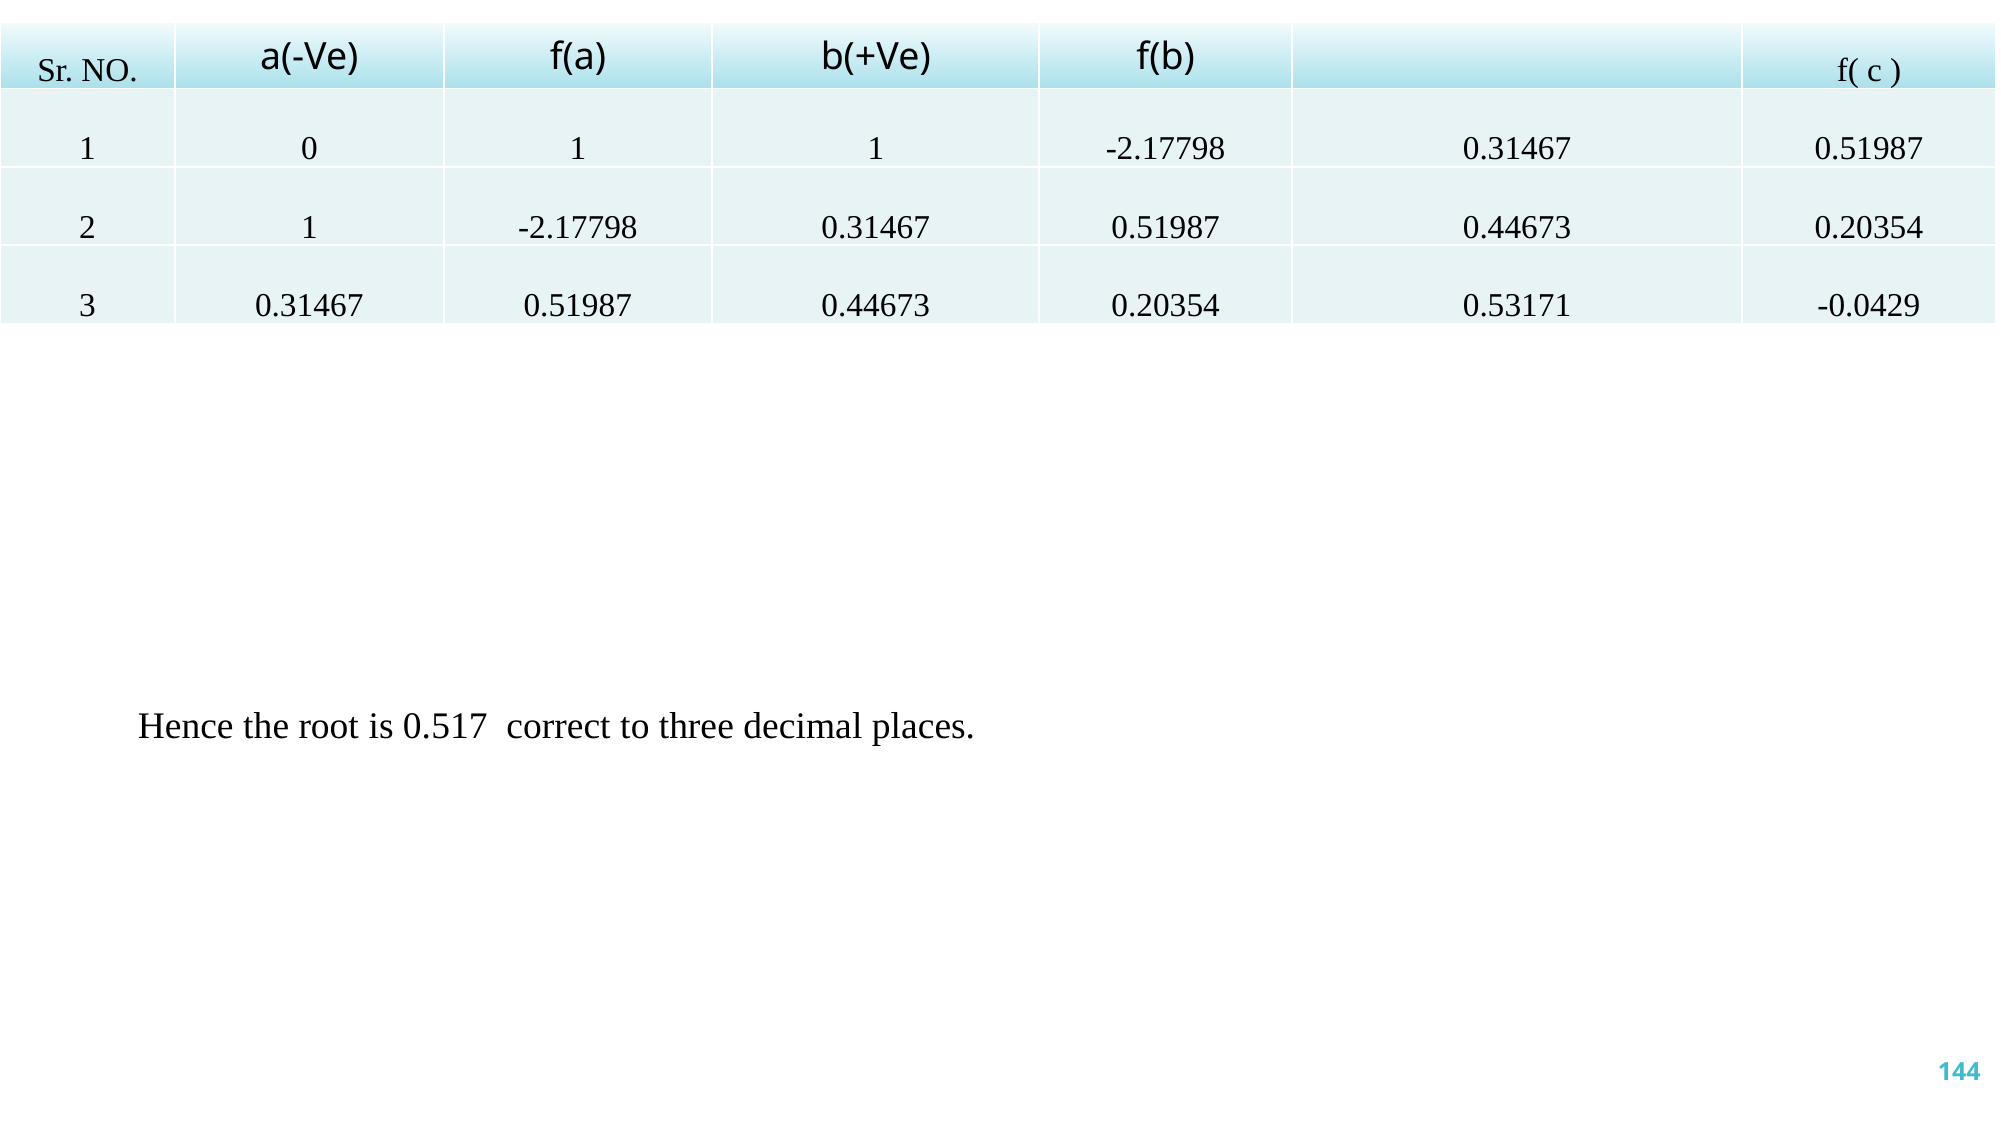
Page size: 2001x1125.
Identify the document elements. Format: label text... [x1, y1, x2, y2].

text_box Hence the root is 0.517 correct to three decimal places. [123, 693, 1517, 754]
slide_number 144 [1744, 1042, 1996, 1103]
